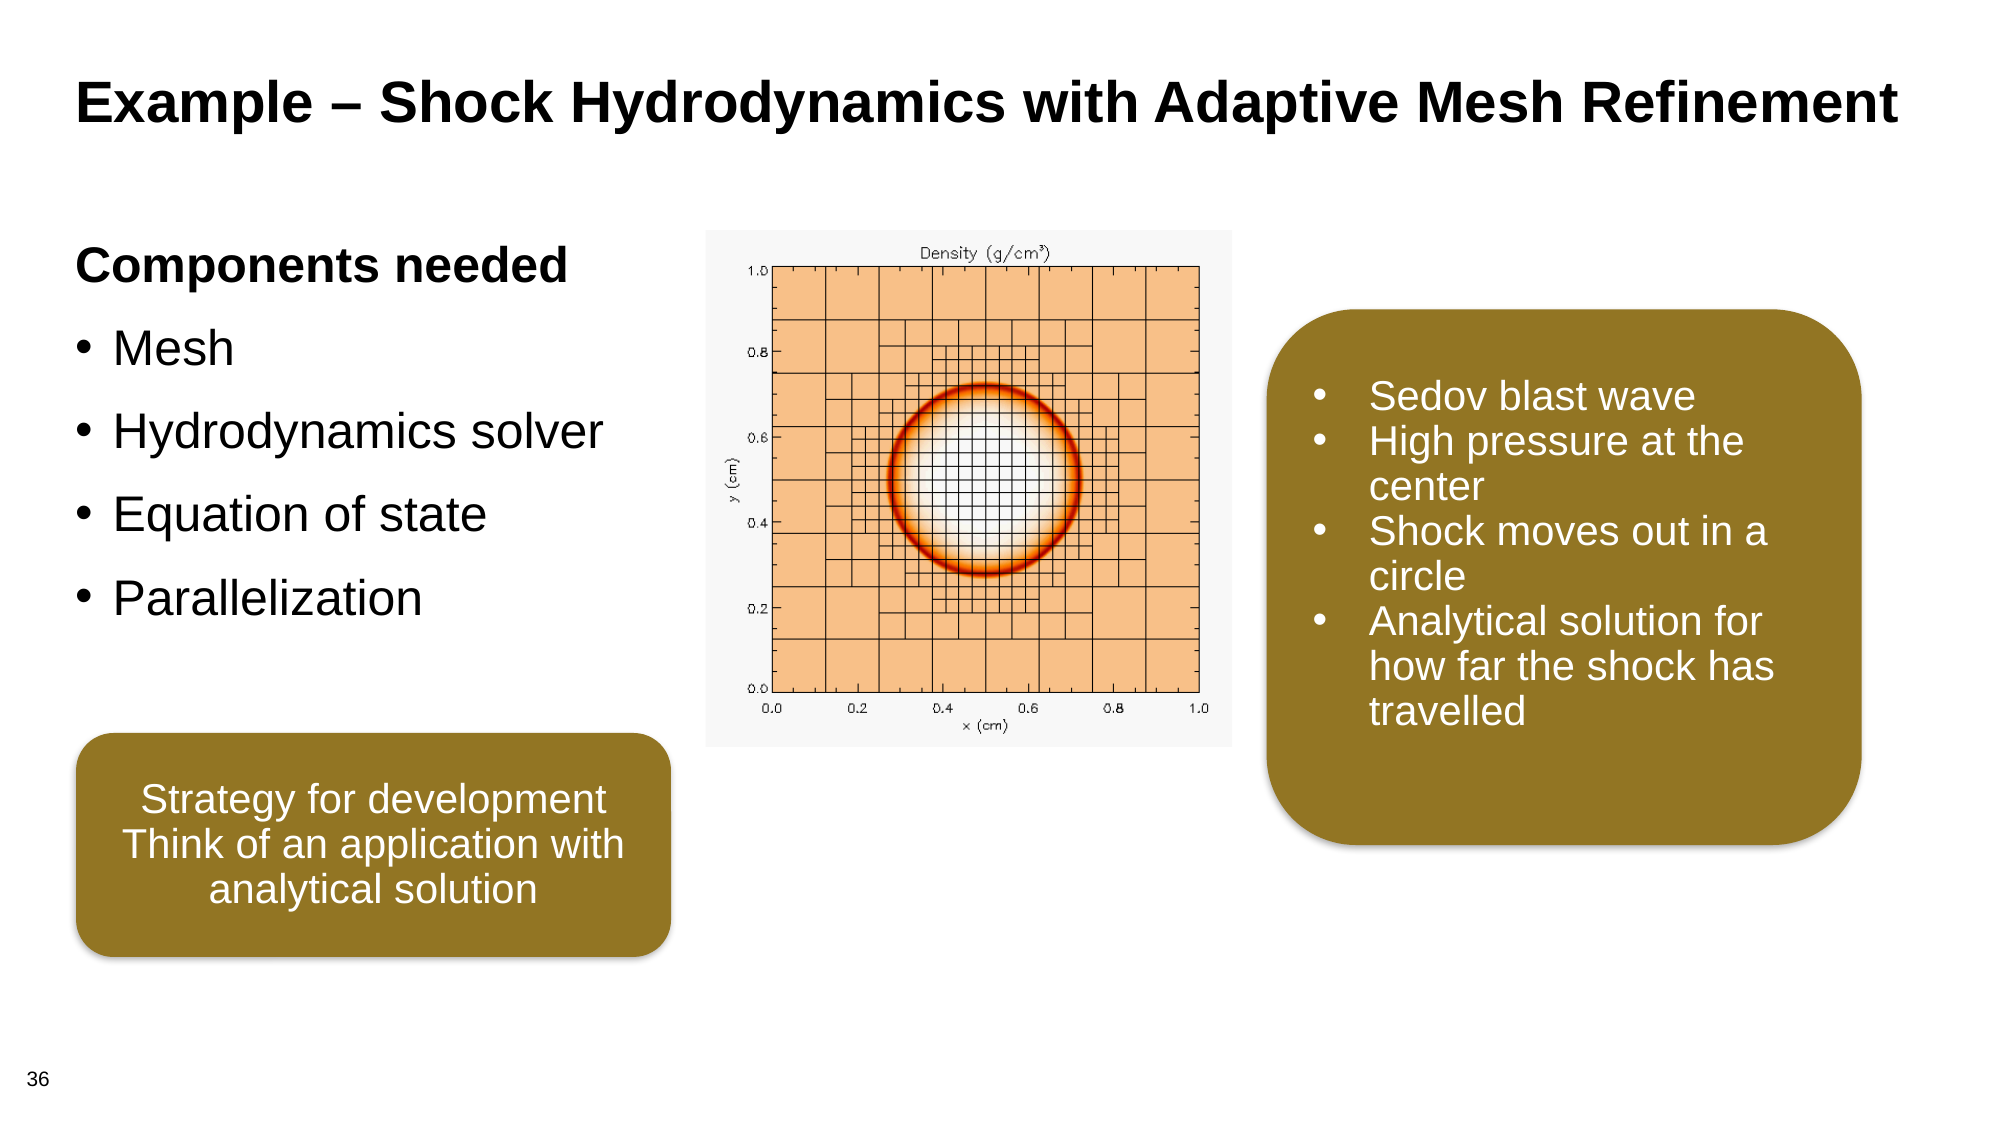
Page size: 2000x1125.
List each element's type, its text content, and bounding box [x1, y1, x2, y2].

text_box Sedov blast wave High pressure at the center Shock moves out in a circle Analytical solution for how far the shock has travelled [1266, 309, 1862, 846]
title Example – Shock Hydrodynamics with Adaptive Mesh Refinement [59, 67, 1926, 218]
text_box Strategy for development Think of an application with analytical solution [76, 732, 672, 957]
list Components needed Mesh Hydrodynamics solver Equation of state Parallelization [59, 218, 768, 659]
picture [705, 230, 1233, 747]
